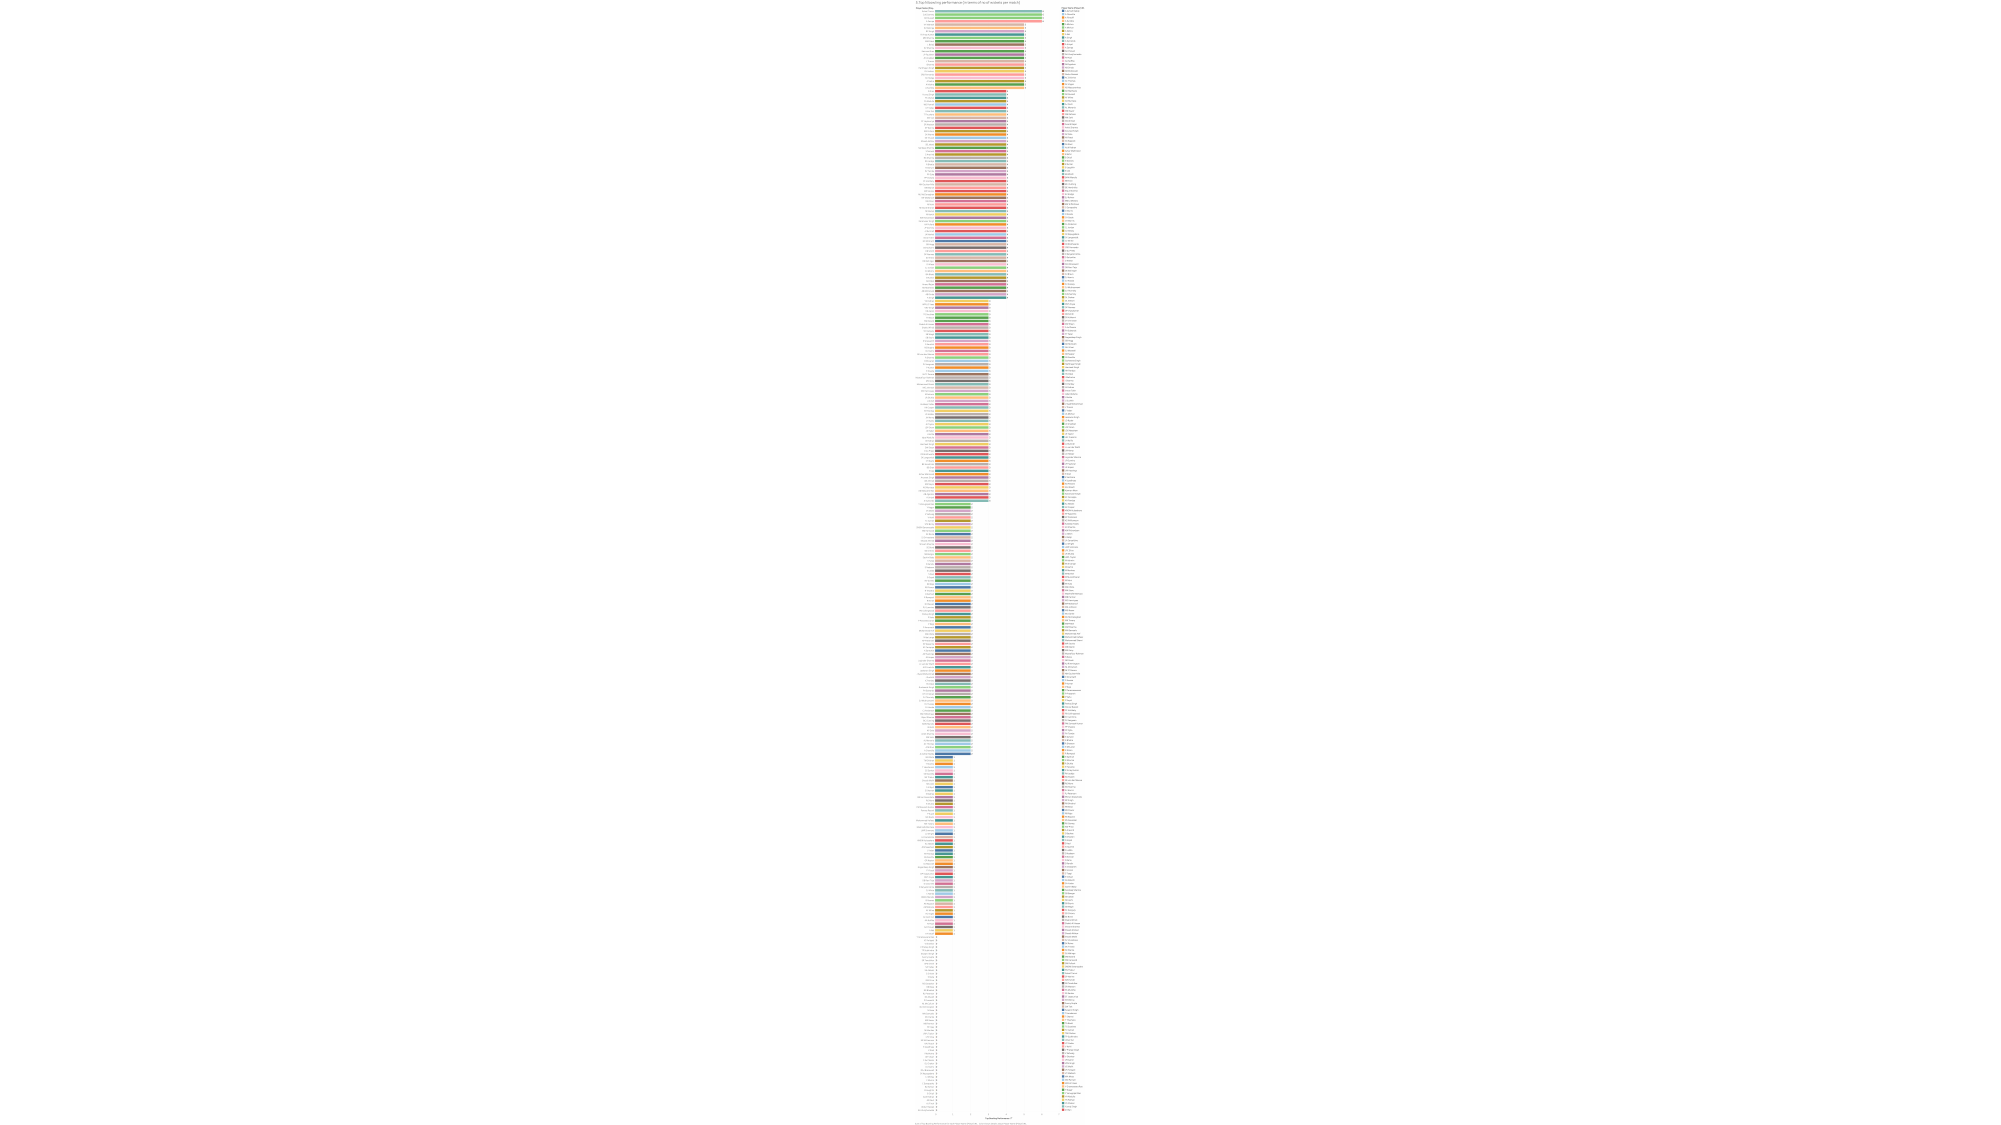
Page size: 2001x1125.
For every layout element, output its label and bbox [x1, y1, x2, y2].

picture [914, 0, 1085, 1125]
